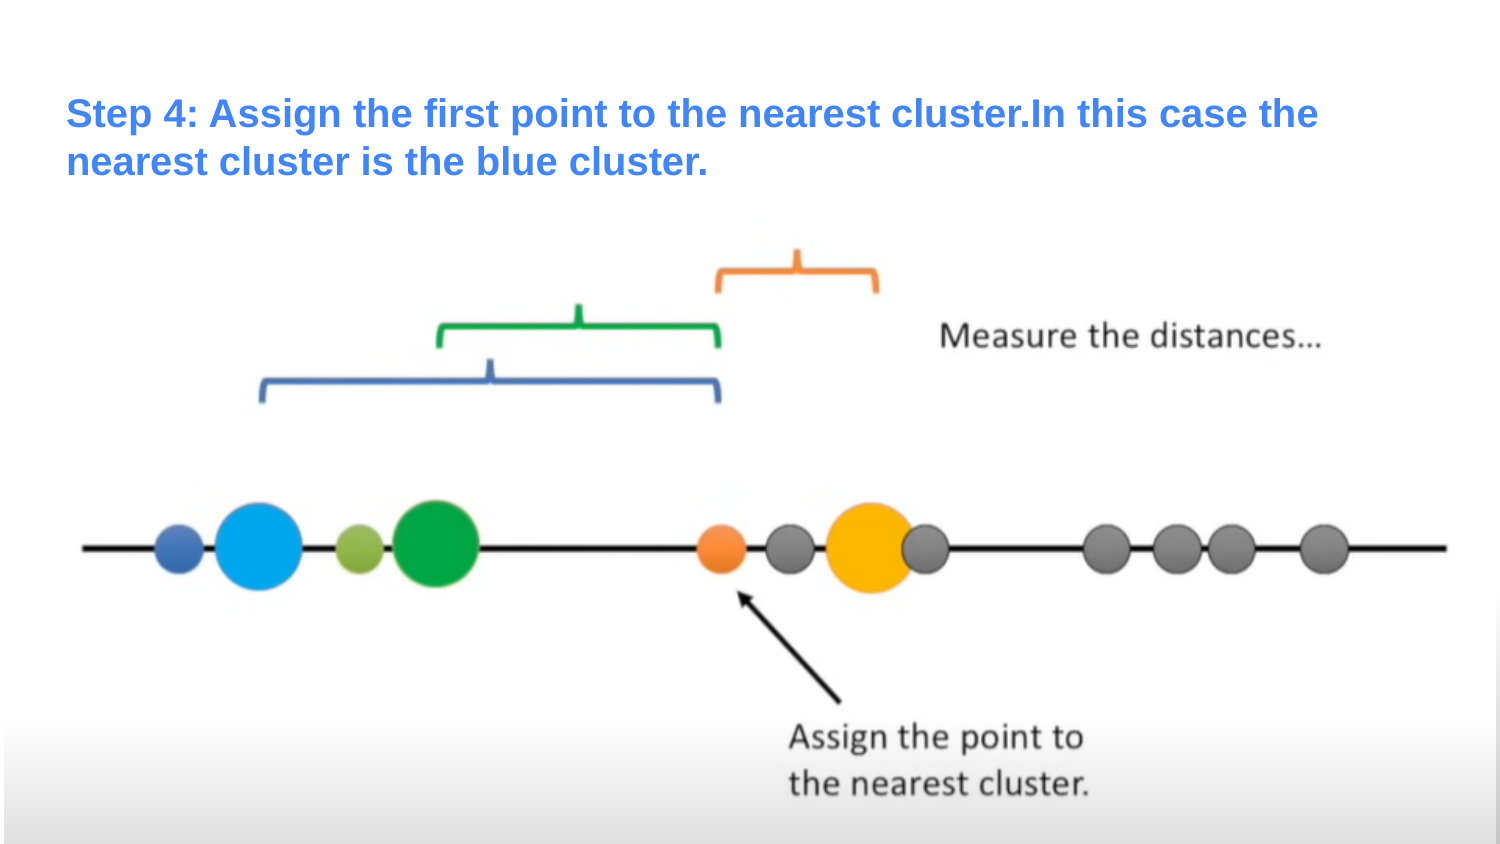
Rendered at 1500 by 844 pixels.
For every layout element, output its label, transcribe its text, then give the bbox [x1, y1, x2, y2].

title Step 4: Assign the first point to the nearest cluster.In this case the nearest cluster is the blue cluster. [51, 72, 1449, 167]
picture [0, 185, 1500, 844]
